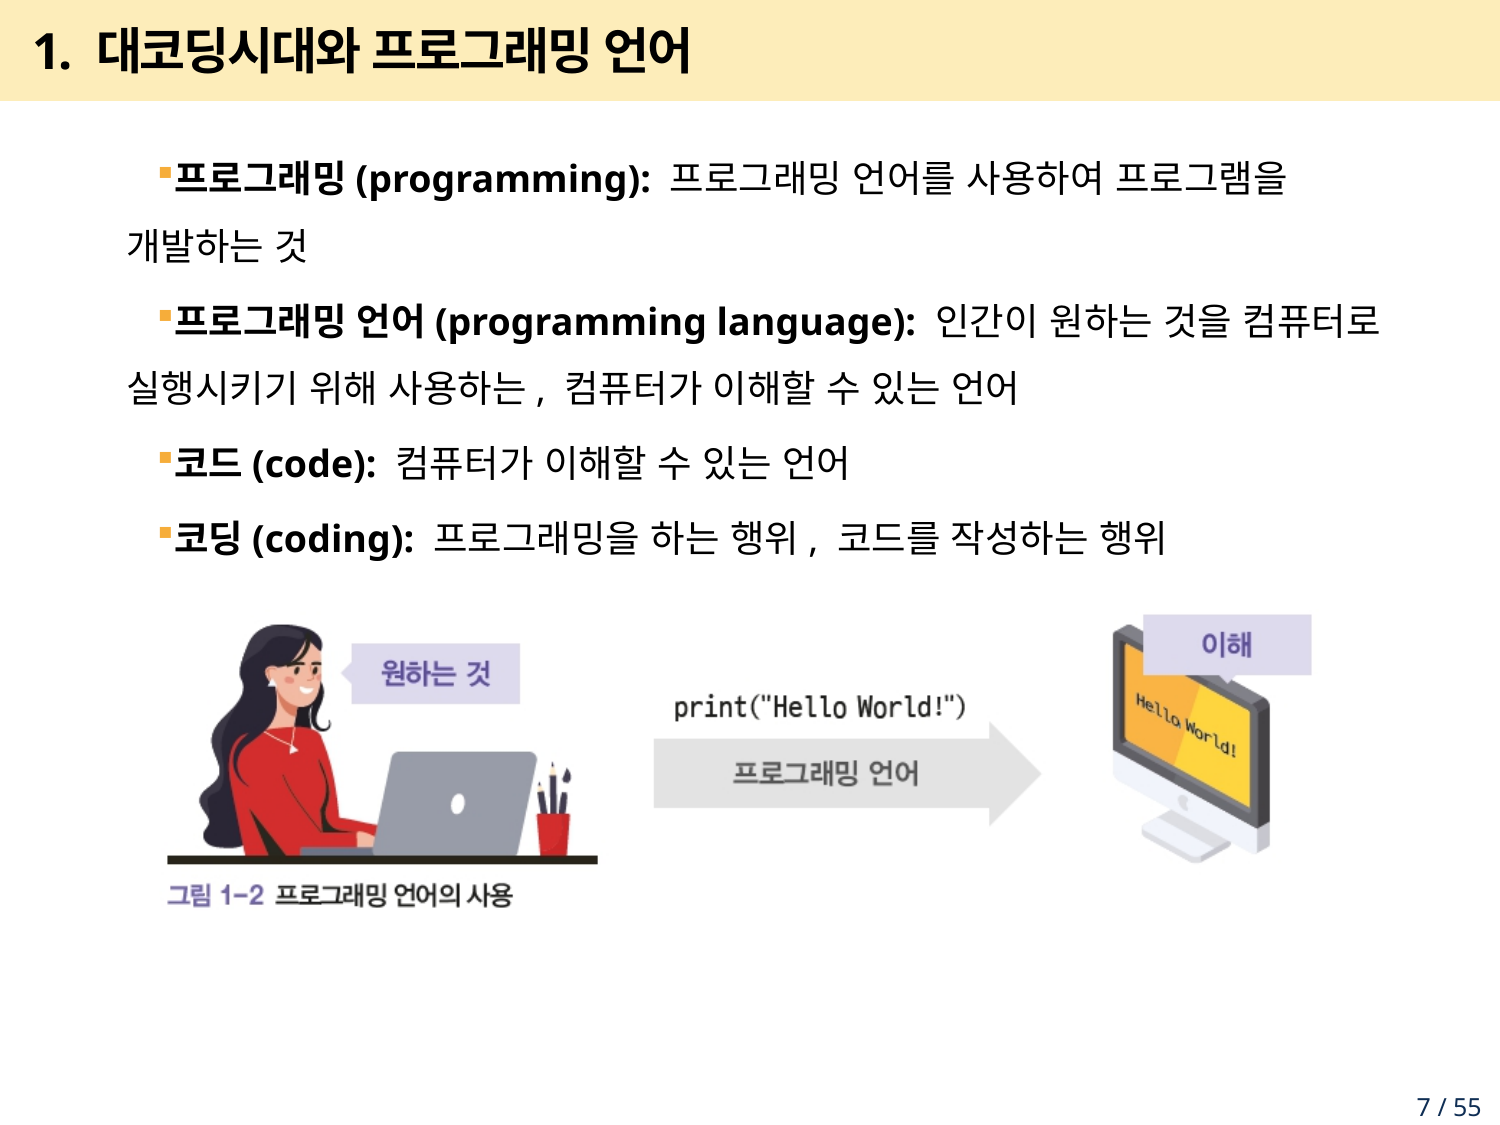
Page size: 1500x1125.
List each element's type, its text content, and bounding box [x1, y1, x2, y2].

title 1. 대코딩시대와 프로그래밍 언어 [17, 10, 1295, 89]
picture [159, 609, 1319, 915]
list 프로그래밍(programming): 프로그래밍 언어를 사용하여 프로그램을 개발하는 것 프로그래밍 언어(programming language): 인간이 원하는 것을 컴퓨터로 실행시키기 위해 사용하는, 컴퓨터가 이해할 수 있는 언어 코드(code): 컴퓨터가 이해할 수 있는 언어 코딩(coding): 프로그래밍을 하는 행위, 코드를 작성하는 행위 [53, 125, 1425, 1005]
